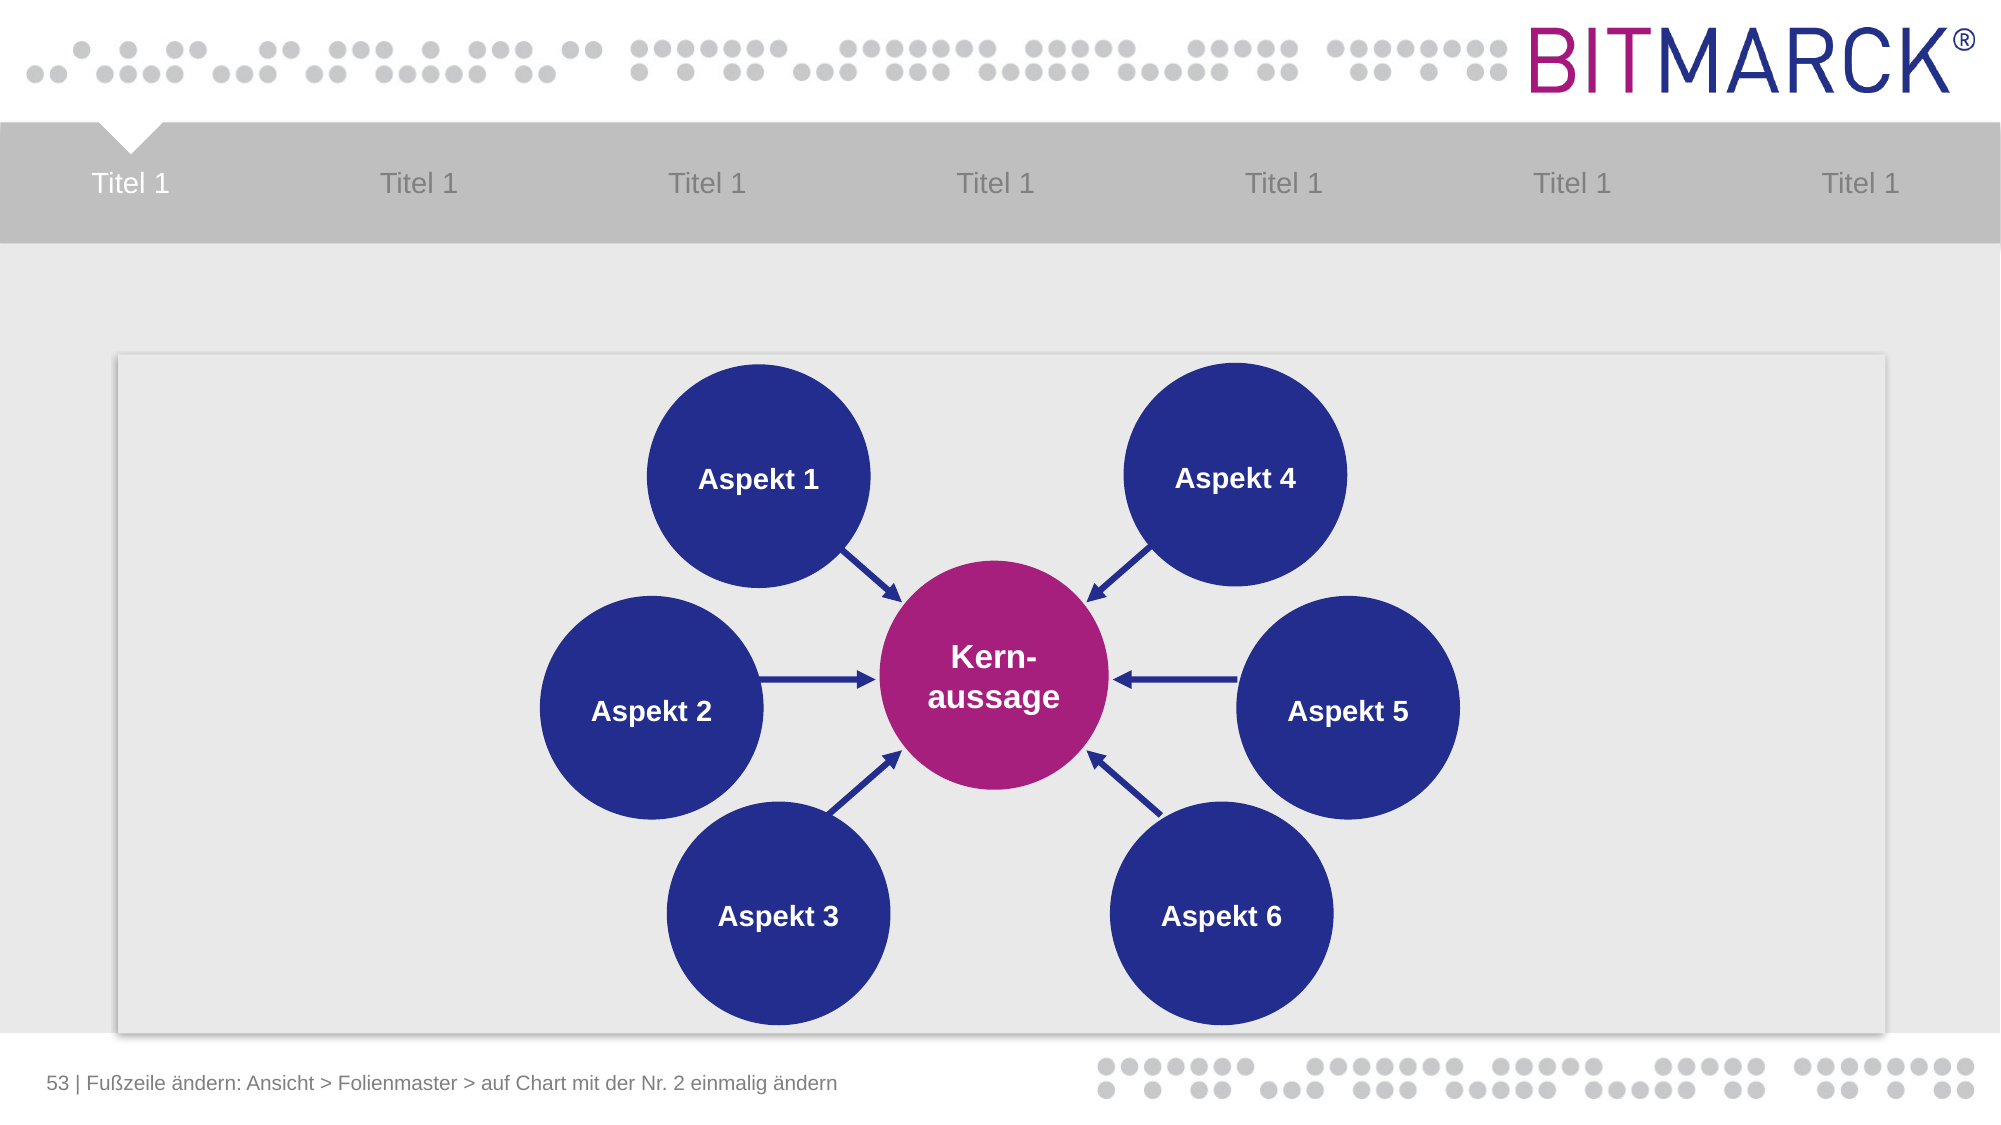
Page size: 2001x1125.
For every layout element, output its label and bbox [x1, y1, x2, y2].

picture [1080, 1040, 1975, 1100]
picture [25, 22, 1508, 101]
text_box [539, 362, 1461, 1026]
picture [1531, 27, 1975, 93]
